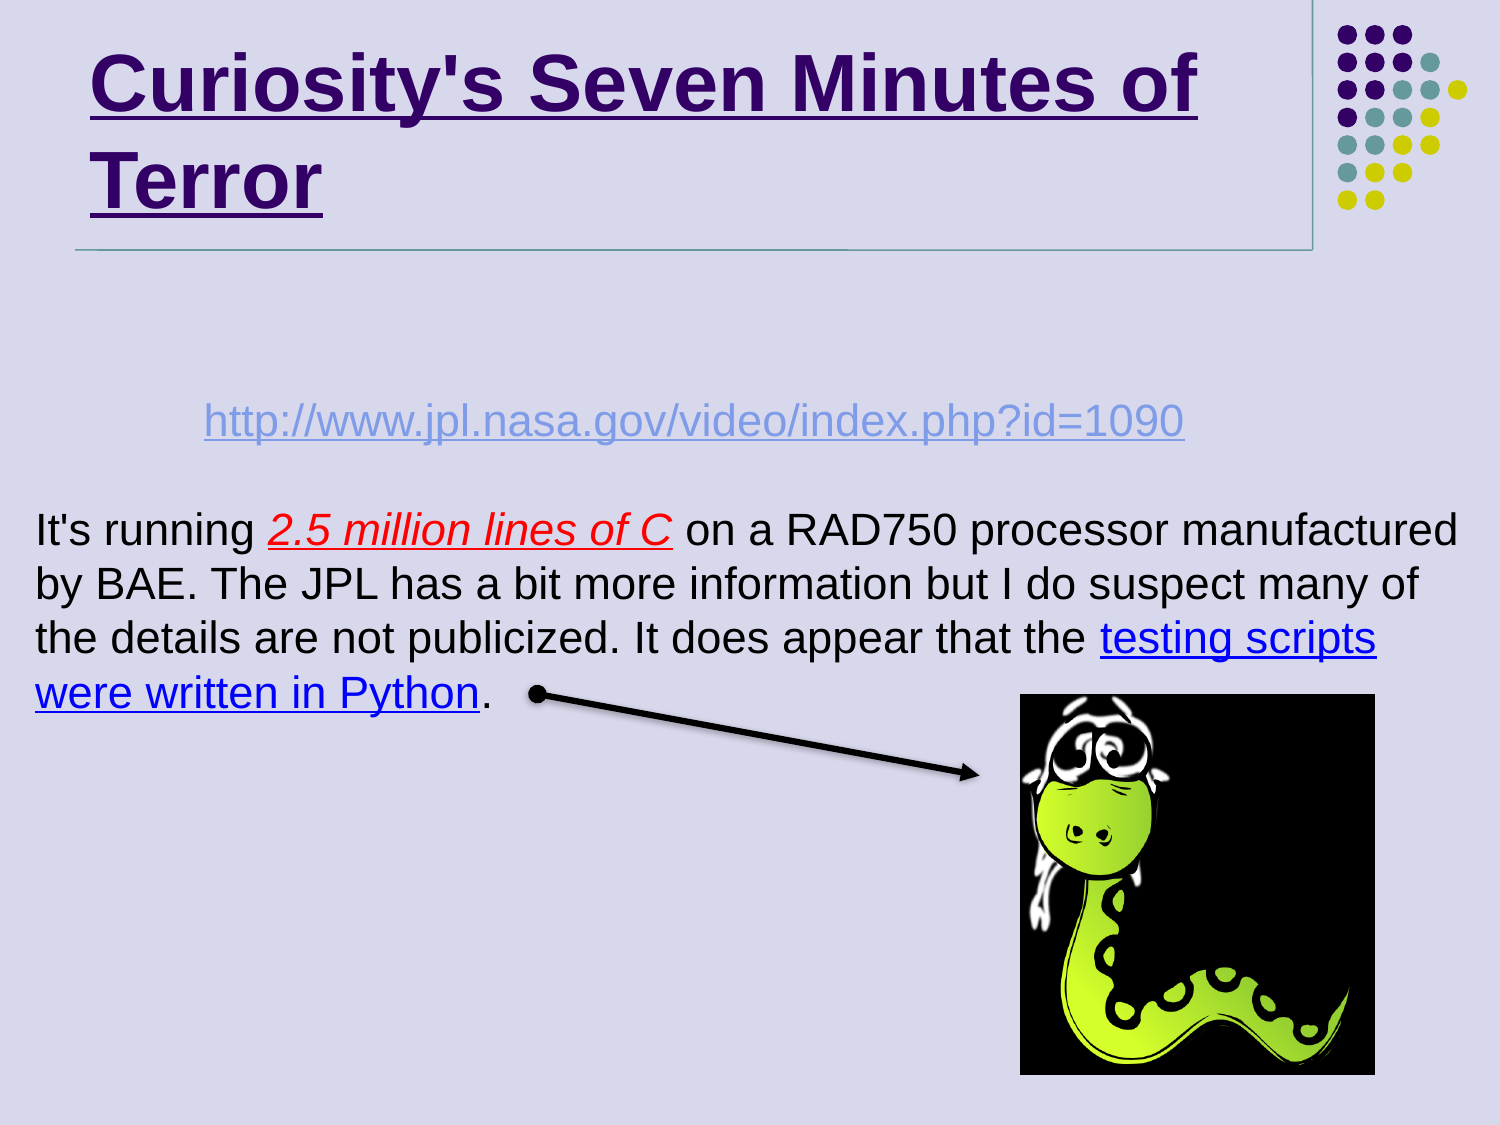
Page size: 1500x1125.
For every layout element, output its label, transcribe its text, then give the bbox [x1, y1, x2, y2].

picture [1020, 693, 1375, 1076]
text_box http://www.jpl.nasa.gov/video/index.php?id=1090 [190, 381, 1279, 489]
text_box [528, 684, 980, 782]
title Curiosity's Seven Minutes of Terror [74, 44, 1425, 233]
text_box It's running 2.5 million lines of C on a RAD750 processor manufactured by BAE. The JPL has a bit more information but I do suspect many of the details are not publicized. It does appear that the testing scripts were written in Python. [21, 489, 1482, 752]
